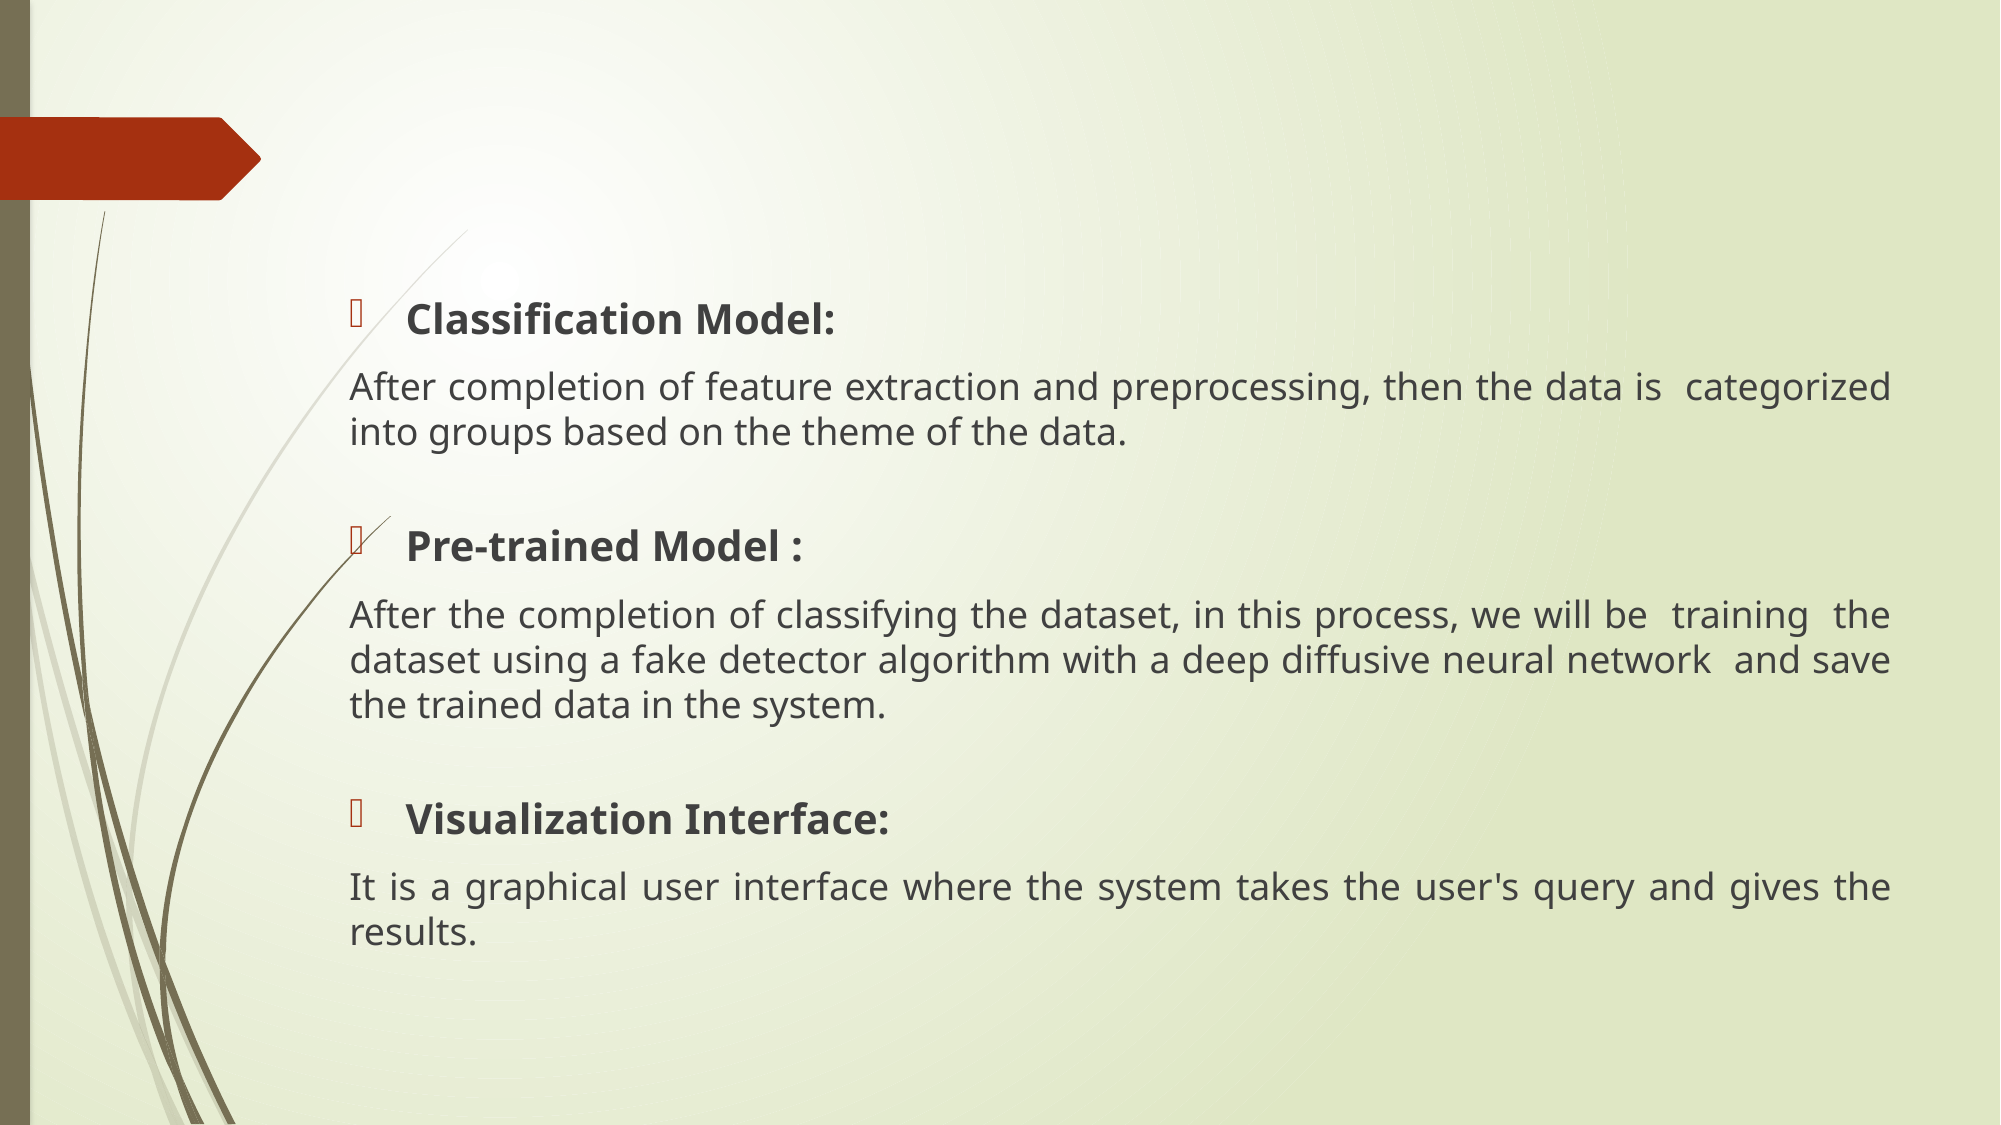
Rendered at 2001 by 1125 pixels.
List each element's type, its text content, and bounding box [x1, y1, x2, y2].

list Classification Model: After completion of feature extraction and preprocessing, then the data is categorized into groups based on the theme of the data. Pre-trained Model : After the completion of classifying the dataset, in this process, we will be training the dataset using a fake detector algorithm with a deep diffusive neural network and save the trained data in the system. Visualization Interface: It is a graphical user interface where the system takes the user's query and gives the results. [334, 213, 1909, 1073]
